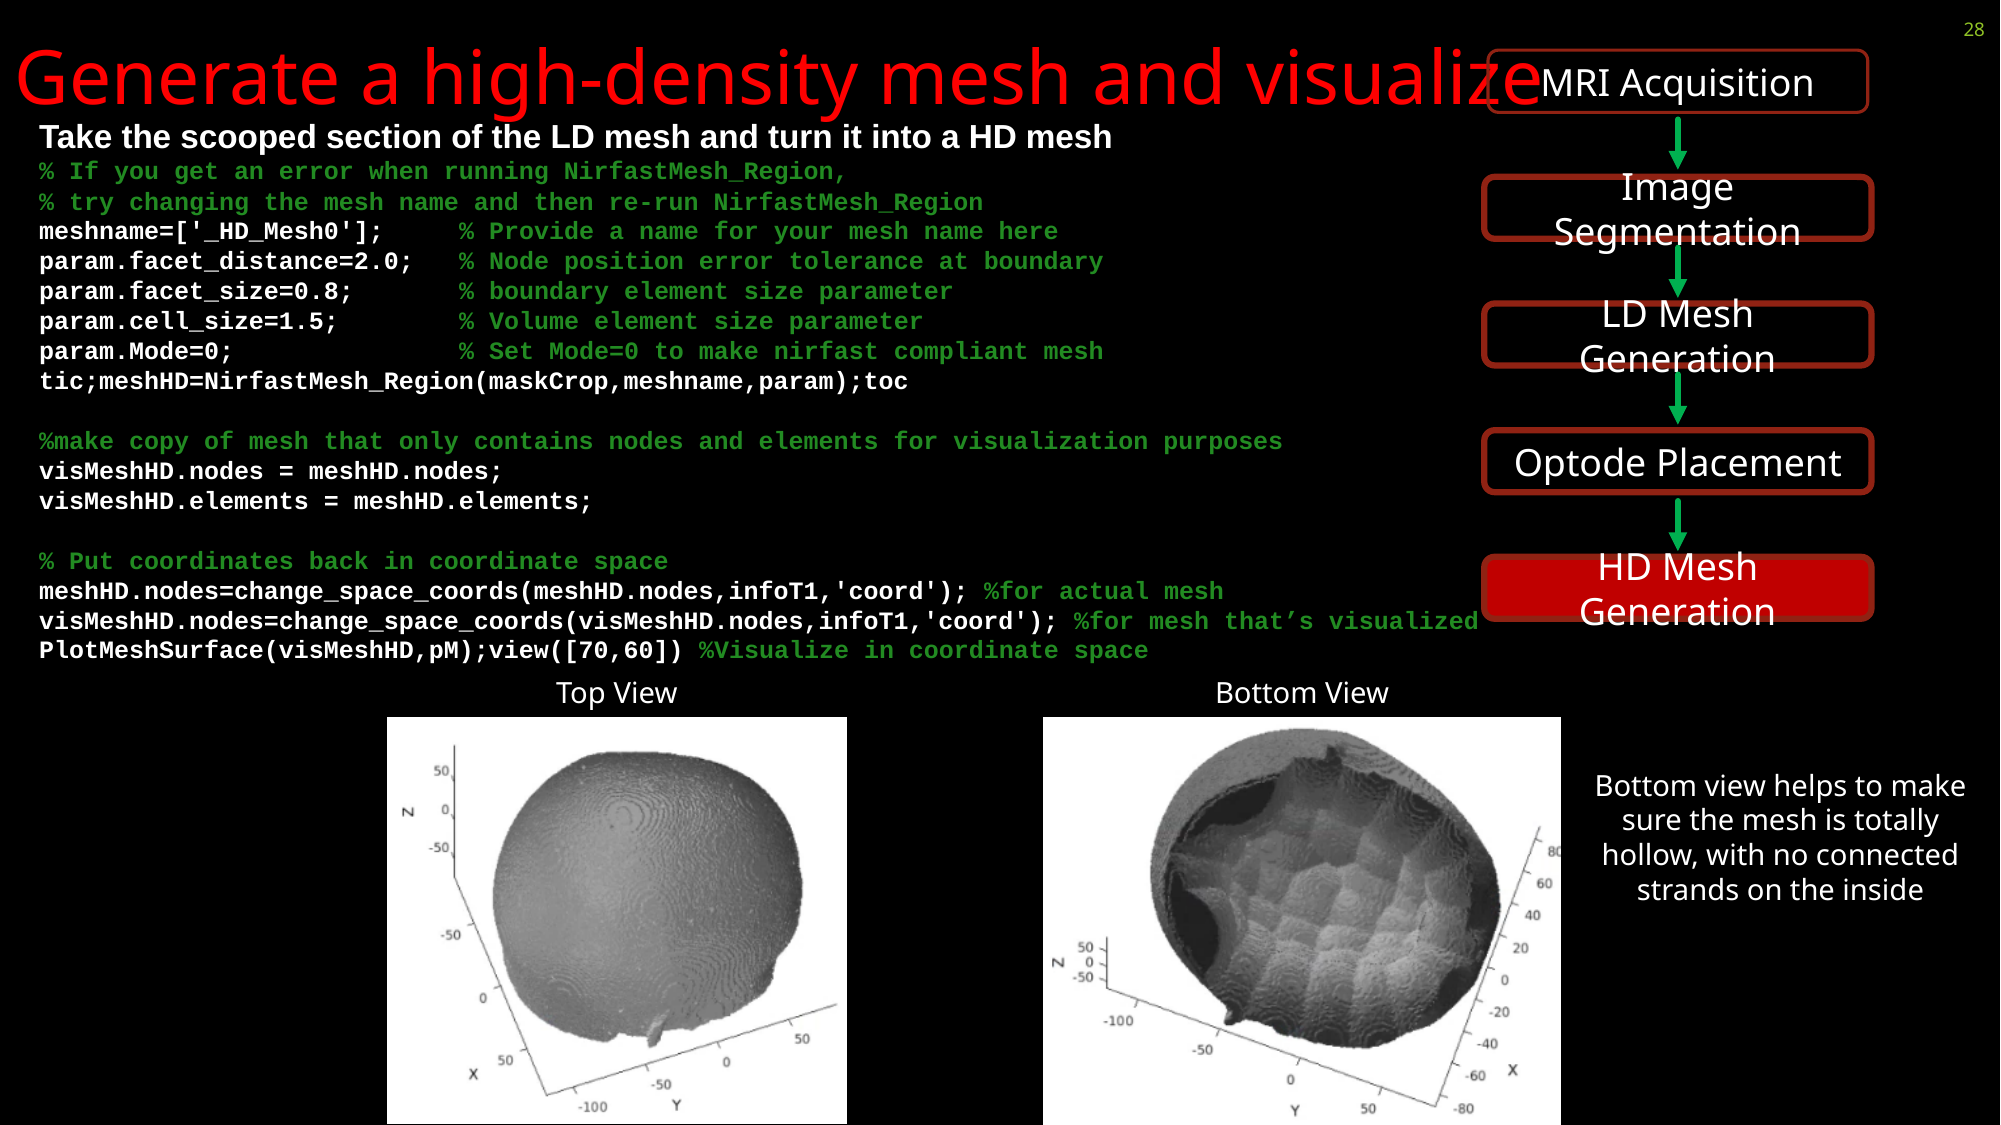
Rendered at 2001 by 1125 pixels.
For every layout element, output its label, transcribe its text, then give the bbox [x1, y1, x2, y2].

text_box Optode Placement [1482, 428, 1874, 494]
text_box HD Mesh Generation [1482, 555, 1874, 621]
text_box Take the scooped section of the LD mesh and turn it into a HD mesh % If you get an error when running NirfastMesh_Region, % try changing the mesh name and then re-run NirfastMesh_Region meshname=['_HD_Mesh0']; % Provide a name for your mesh name here param.facet_distance=2.0; % Node position error tolerance at boundary param.facet_size=0.8; % boundary element size parameter param.cell_size=1.5; % Volume element size parameter param.Mode=0; % Set Mode=0 to make nirfast compliant mesh tic;meshHD=NirfastMesh_Region(maskCrop,meshname,param);toc %make copy of mesh that only contains nodes and elements for visualization purposes visMeshHD.nodes = meshHD.nodes; visMeshHD.elements = meshHD.elements; % Put coordinates back in coordinate space meshHD.nodes=change_space_coords(meshHD.nodes,infoT1,'coord'); %for actual mesh visMeshHD.nodes=change_space_coords(visMeshHD.nodes,infoT1,'coord'); %for mesh that’s visualized PlotMeshSurface(visMeshHD,pM);view([70,60]) %Visualize in coordinate space [24, 107, 1528, 672]
picture [1042, 717, 1562, 1125]
text_box Bottom View [1200, 667, 1404, 716]
text_box Top View [541, 667, 693, 716]
text_box LD Mesh Generation [1482, 301, 1874, 367]
text_box Bottom view helps to make sure the mesh is totally hollow, with no connected strands on the inside [1566, 759, 2000, 914]
text_box Image Segmentation [1482, 175, 1874, 241]
text_box MRI Acquisition [1486, 48, 1870, 114]
picture [386, 717, 847, 1124]
slide_number 28 [1887, 0, 2000, 60]
text_box Generate a high-density mesh and visualize [0, 0, 2000, 149]
